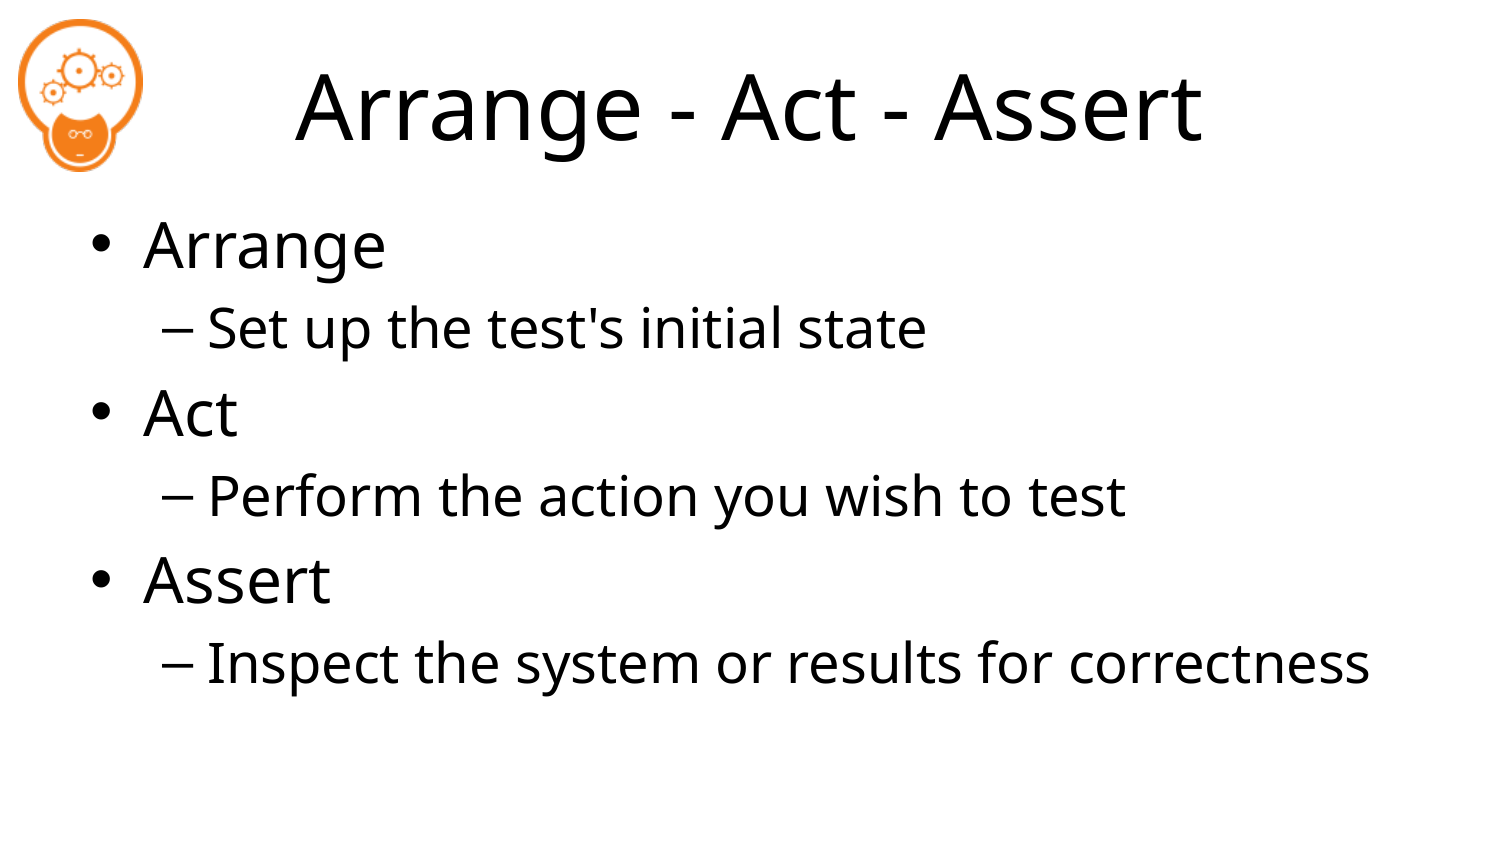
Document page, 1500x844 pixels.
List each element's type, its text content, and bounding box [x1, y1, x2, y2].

picture [18, 19, 143, 172]
title Arrange - Act - Assert [75, 33, 1425, 175]
list Arrange Set up the test's initial state Act Perform the action you wish to test Assert Inspect the system or results for correctness [75, 196, 1425, 754]
